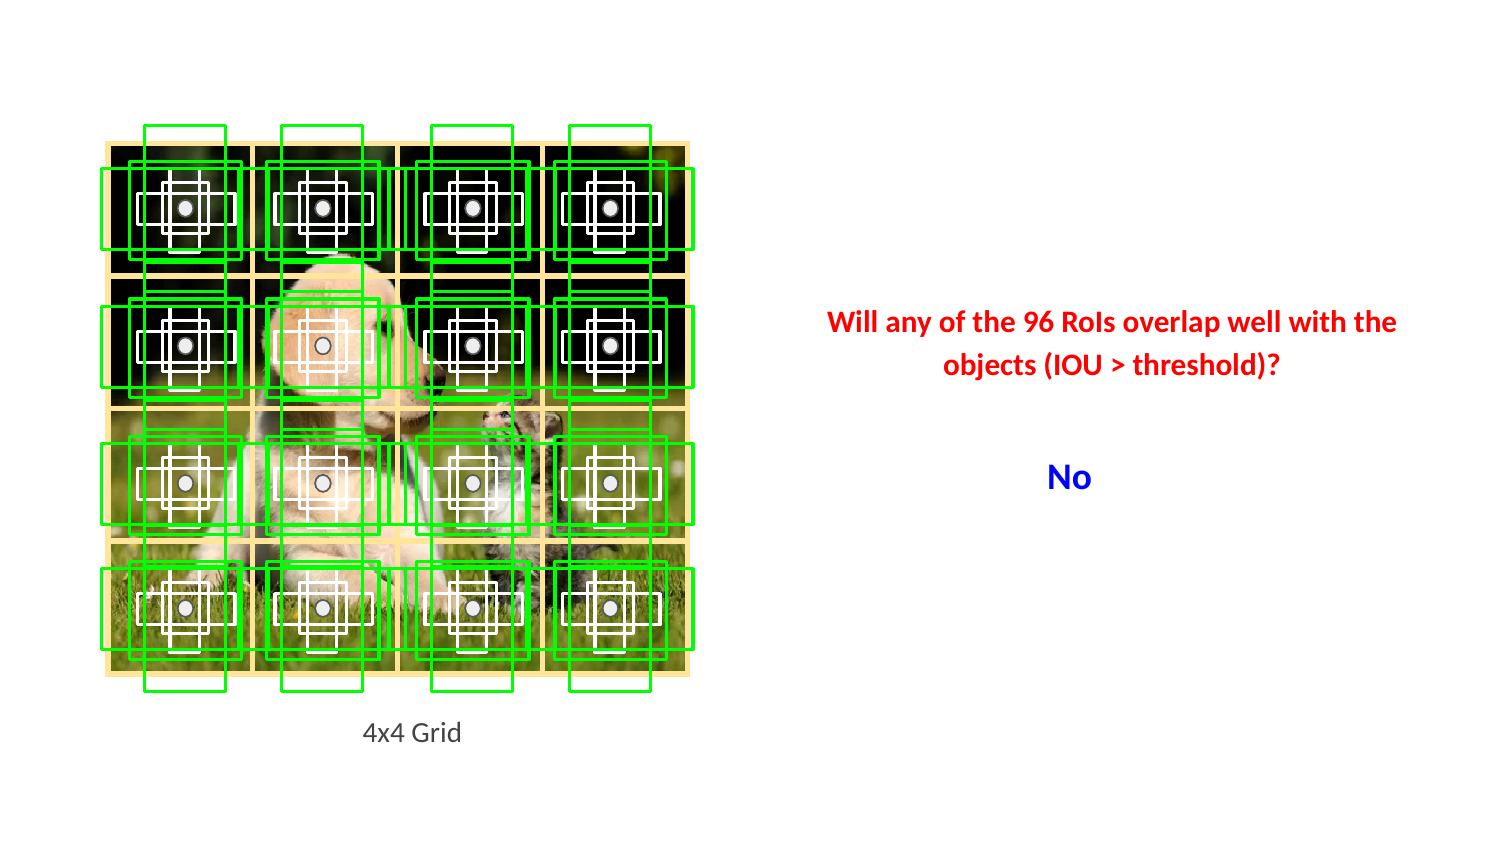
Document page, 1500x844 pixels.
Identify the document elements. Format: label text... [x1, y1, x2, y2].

text_box [281, 682, 363, 692]
text_box [281, 125, 363, 141]
text_box 4x4 Grid [174, 697, 651, 766]
text_box [431, 682, 513, 692]
picture [107, 142, 688, 674]
text_box [569, 682, 651, 692]
text_box [144, 125, 226, 141]
text_box [569, 125, 651, 141]
text_box No [774, 421, 1365, 528]
text_box [431, 125, 513, 141]
text_box [144, 682, 226, 692]
text_box Will any of the 96 RoIs overlap well with the objects (IOU > threshold)? [788, 276, 1437, 402]
